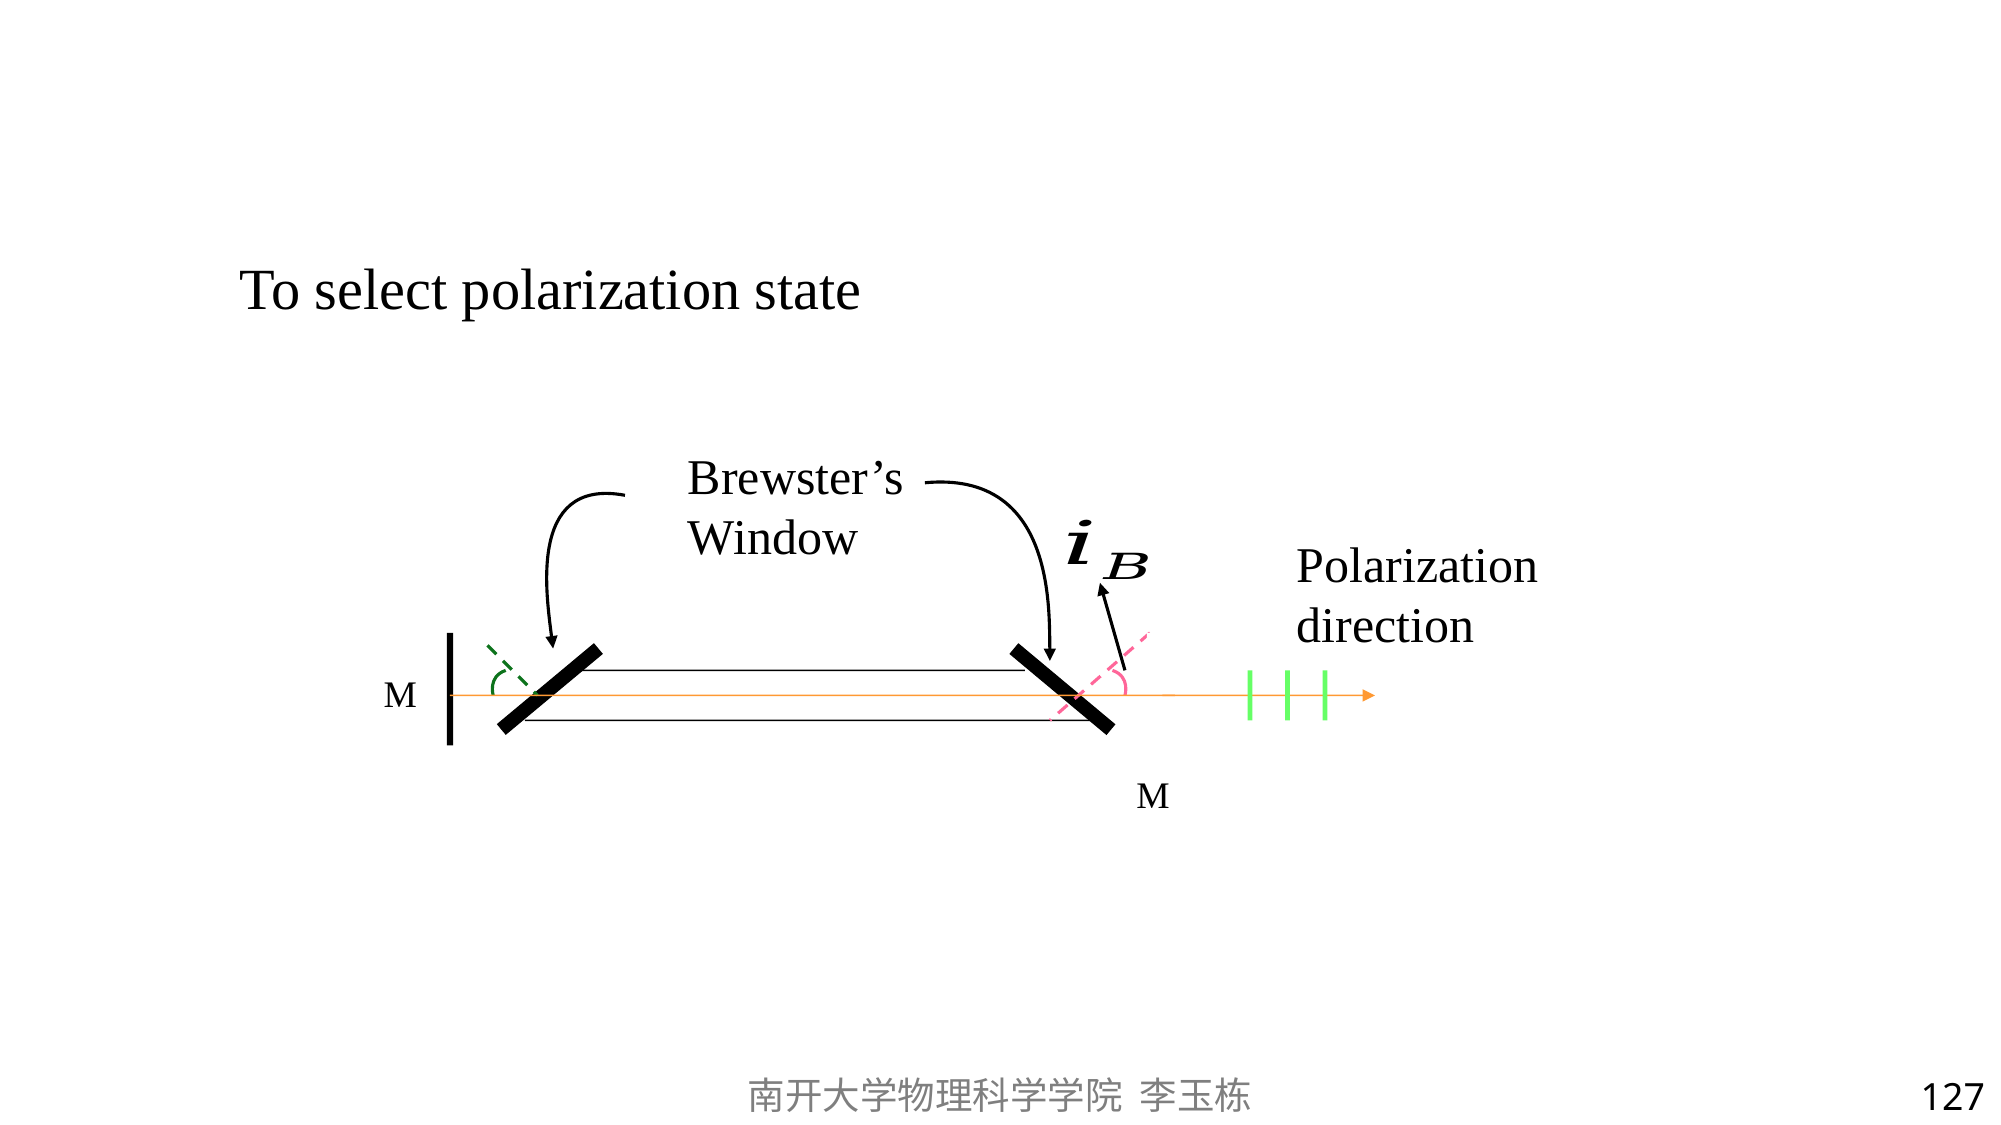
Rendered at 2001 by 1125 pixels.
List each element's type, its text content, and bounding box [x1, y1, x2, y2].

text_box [368, 437, 1586, 825]
text_box To select polarization state [225, 243, 1150, 329]
